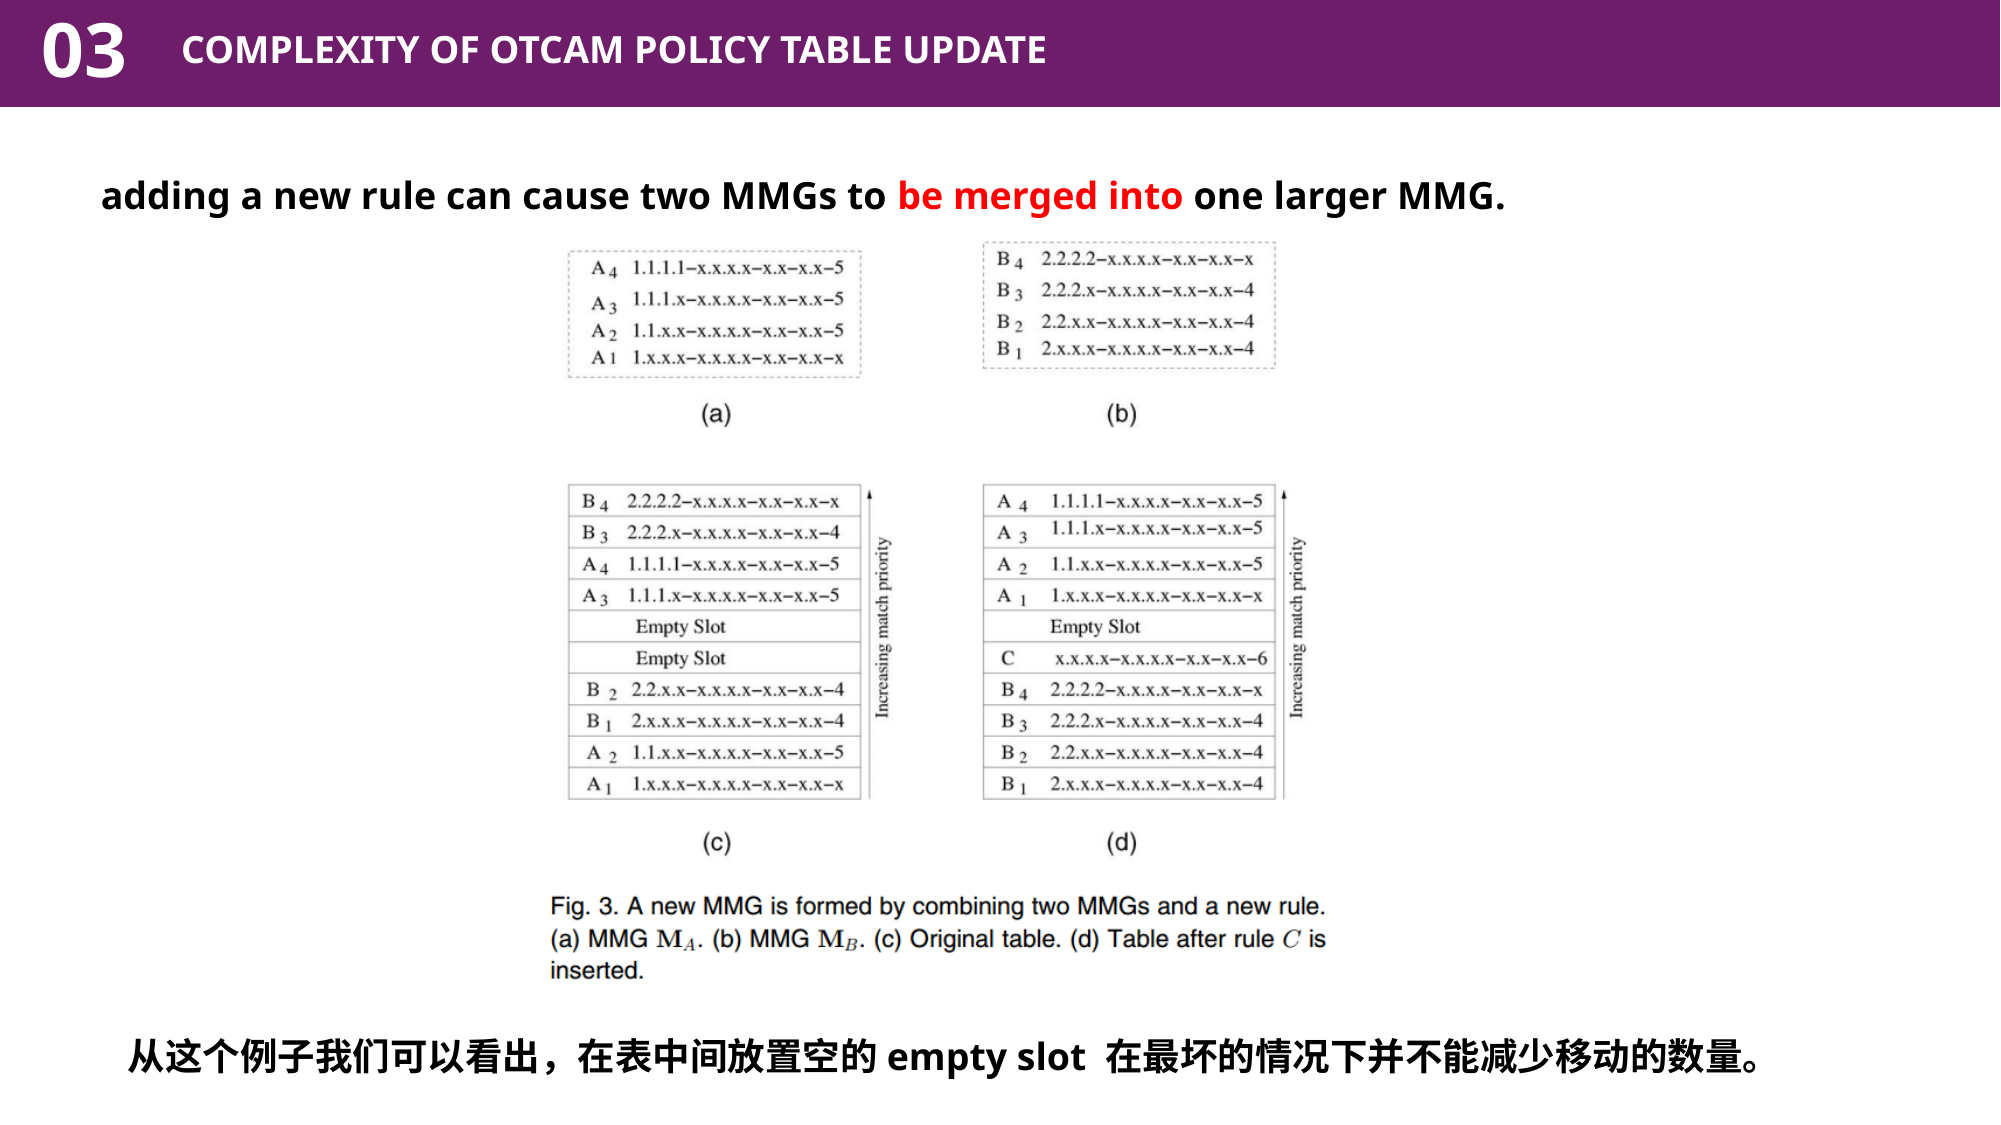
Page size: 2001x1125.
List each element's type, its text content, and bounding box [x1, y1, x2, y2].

picture [544, 224, 1345, 995]
text_box adding a new rule can cause two MMGs to be merged into one larger MMG. [85, 164, 1628, 224]
list COMPLEXITY OF OTCAM POLICY TABLE UPDATE [166, 23, 1456, 93]
text_box 从这个例子我们可以看出，在表中间放置空的empty slot 在最坏的情况下并不能减少移动的数量。 [113, 1025, 1944, 1085]
list 03 [26, 13, 146, 93]
